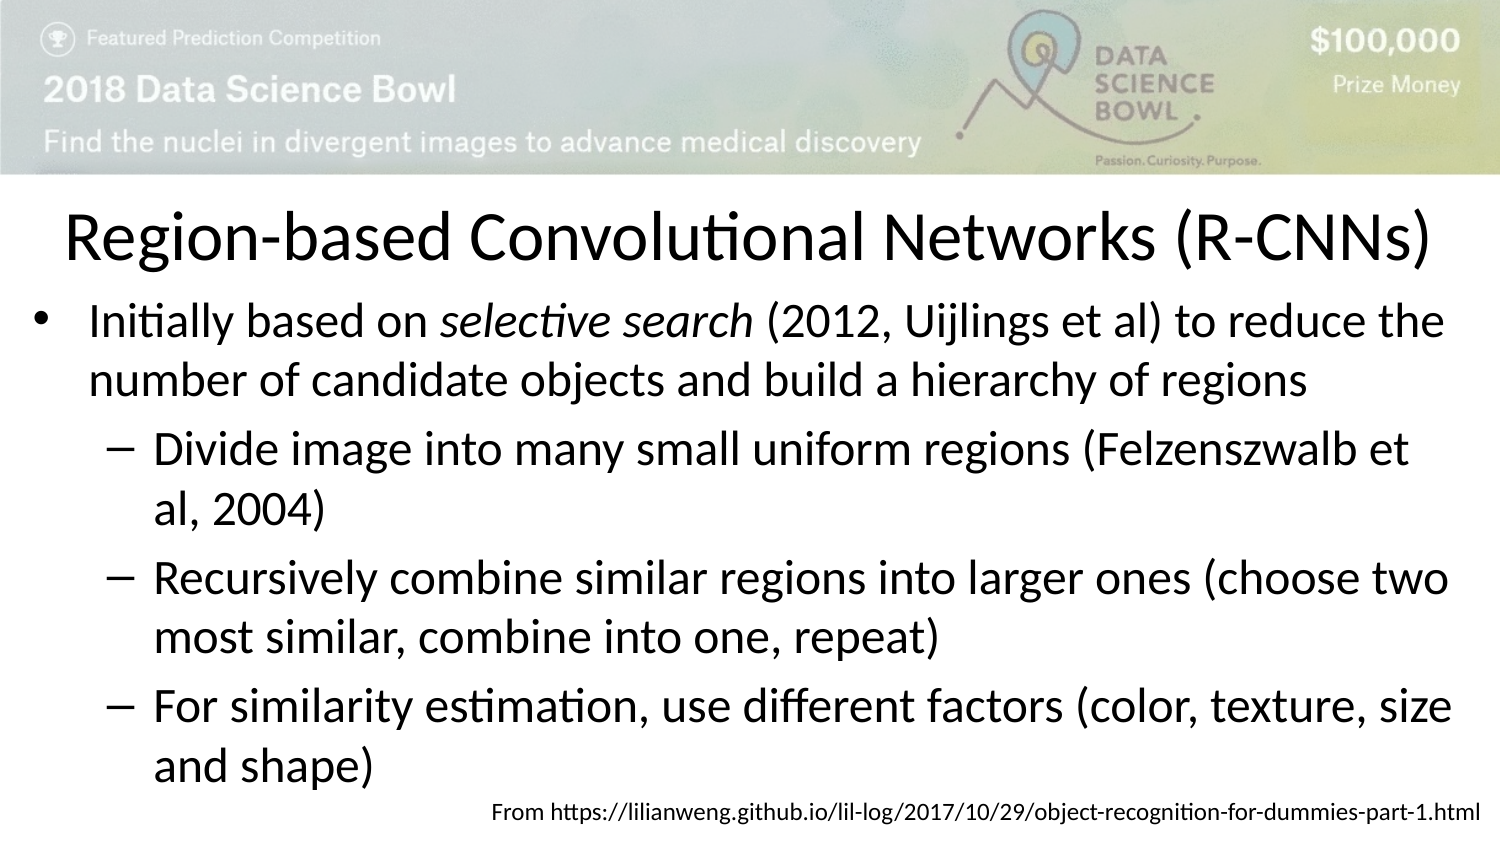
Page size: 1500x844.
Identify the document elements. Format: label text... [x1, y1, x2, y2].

text_box From https://lilianweng.github.io/lil-log/2017/10/29/object-recognition-for-dummies-part-1.html [476, 788, 1500, 833]
title Region-based Convolutional Networks (R-CNNs) [17, 161, 1483, 280]
list Initially based on selective search (2012, Uijlings et al) to reduce the number of candidate objects and build a hierarchy of regions Divide image into many small uniform regions (Felzenszwalb et al, 2004) Recursively combine similar regions into larger ones (choose two most similar, combine into one, repeat) For similarity estimation, use different factors (color, texture, size and shape) [17, 280, 1483, 800]
